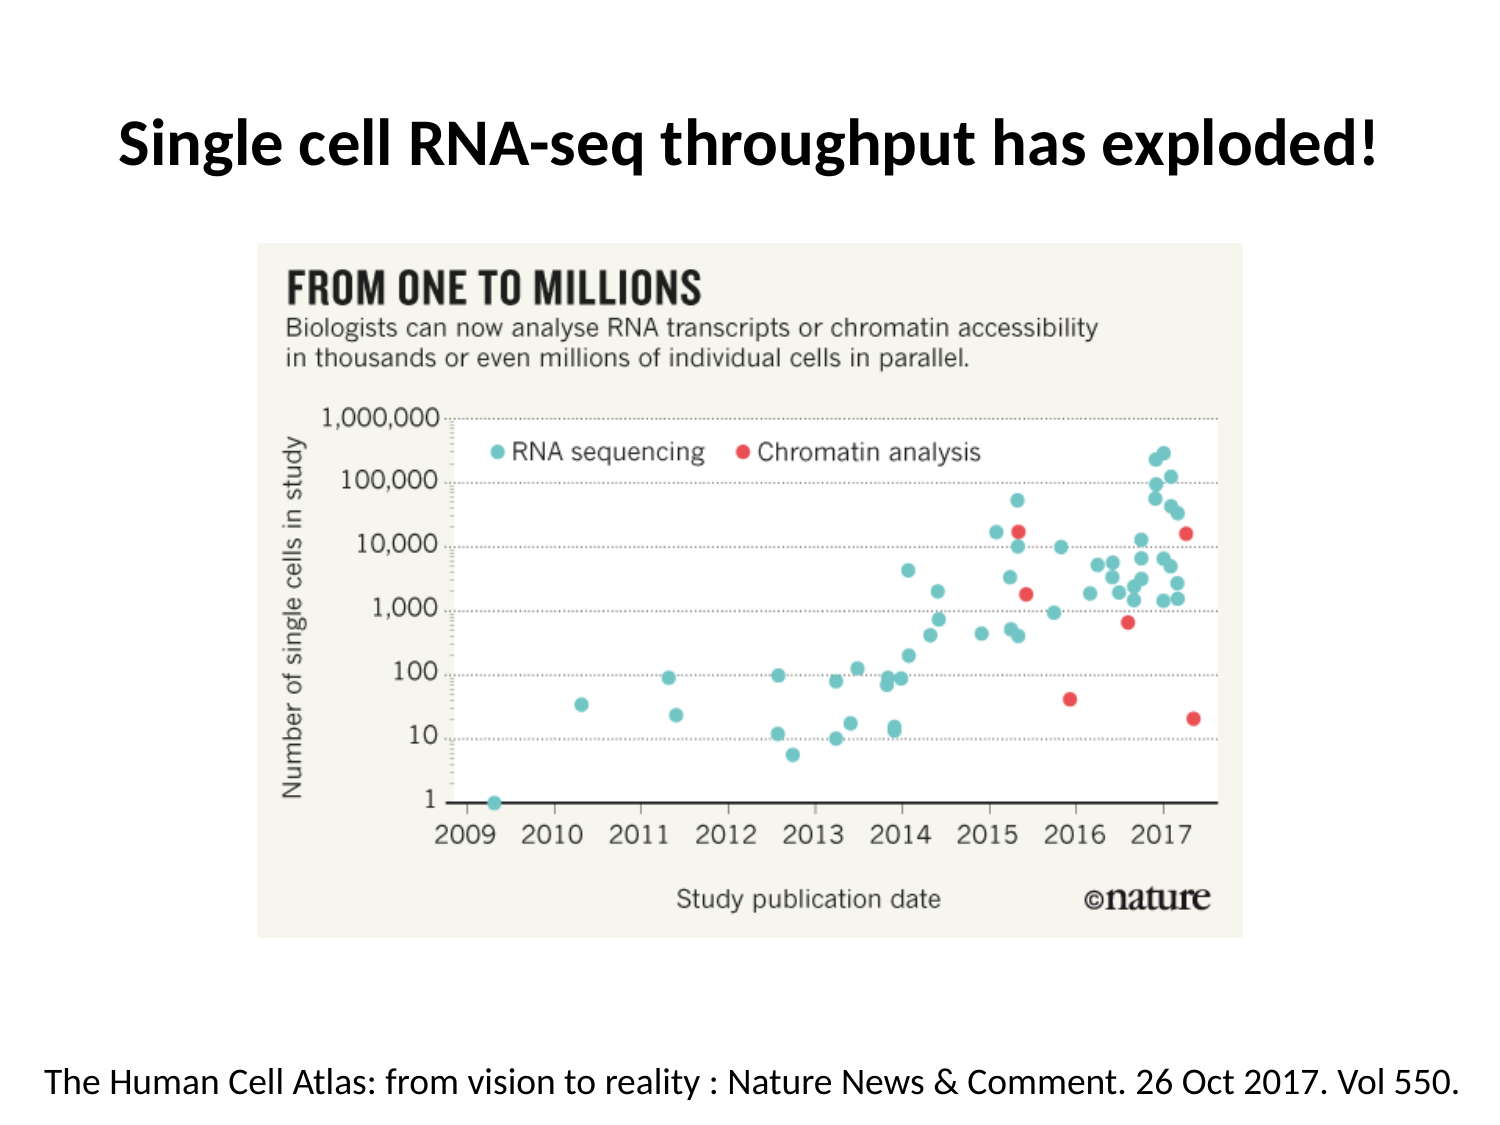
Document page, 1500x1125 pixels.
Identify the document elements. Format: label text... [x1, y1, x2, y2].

picture [257, 243, 1243, 938]
title Single cell RNA-seq throughput has exploded! [75, 45, 1425, 233]
text_box The Human Cell Atlas: from vision to reality : Nature News & Comment. 26 Oct 2017. Vol 550. [29, 1049, 1483, 1110]
